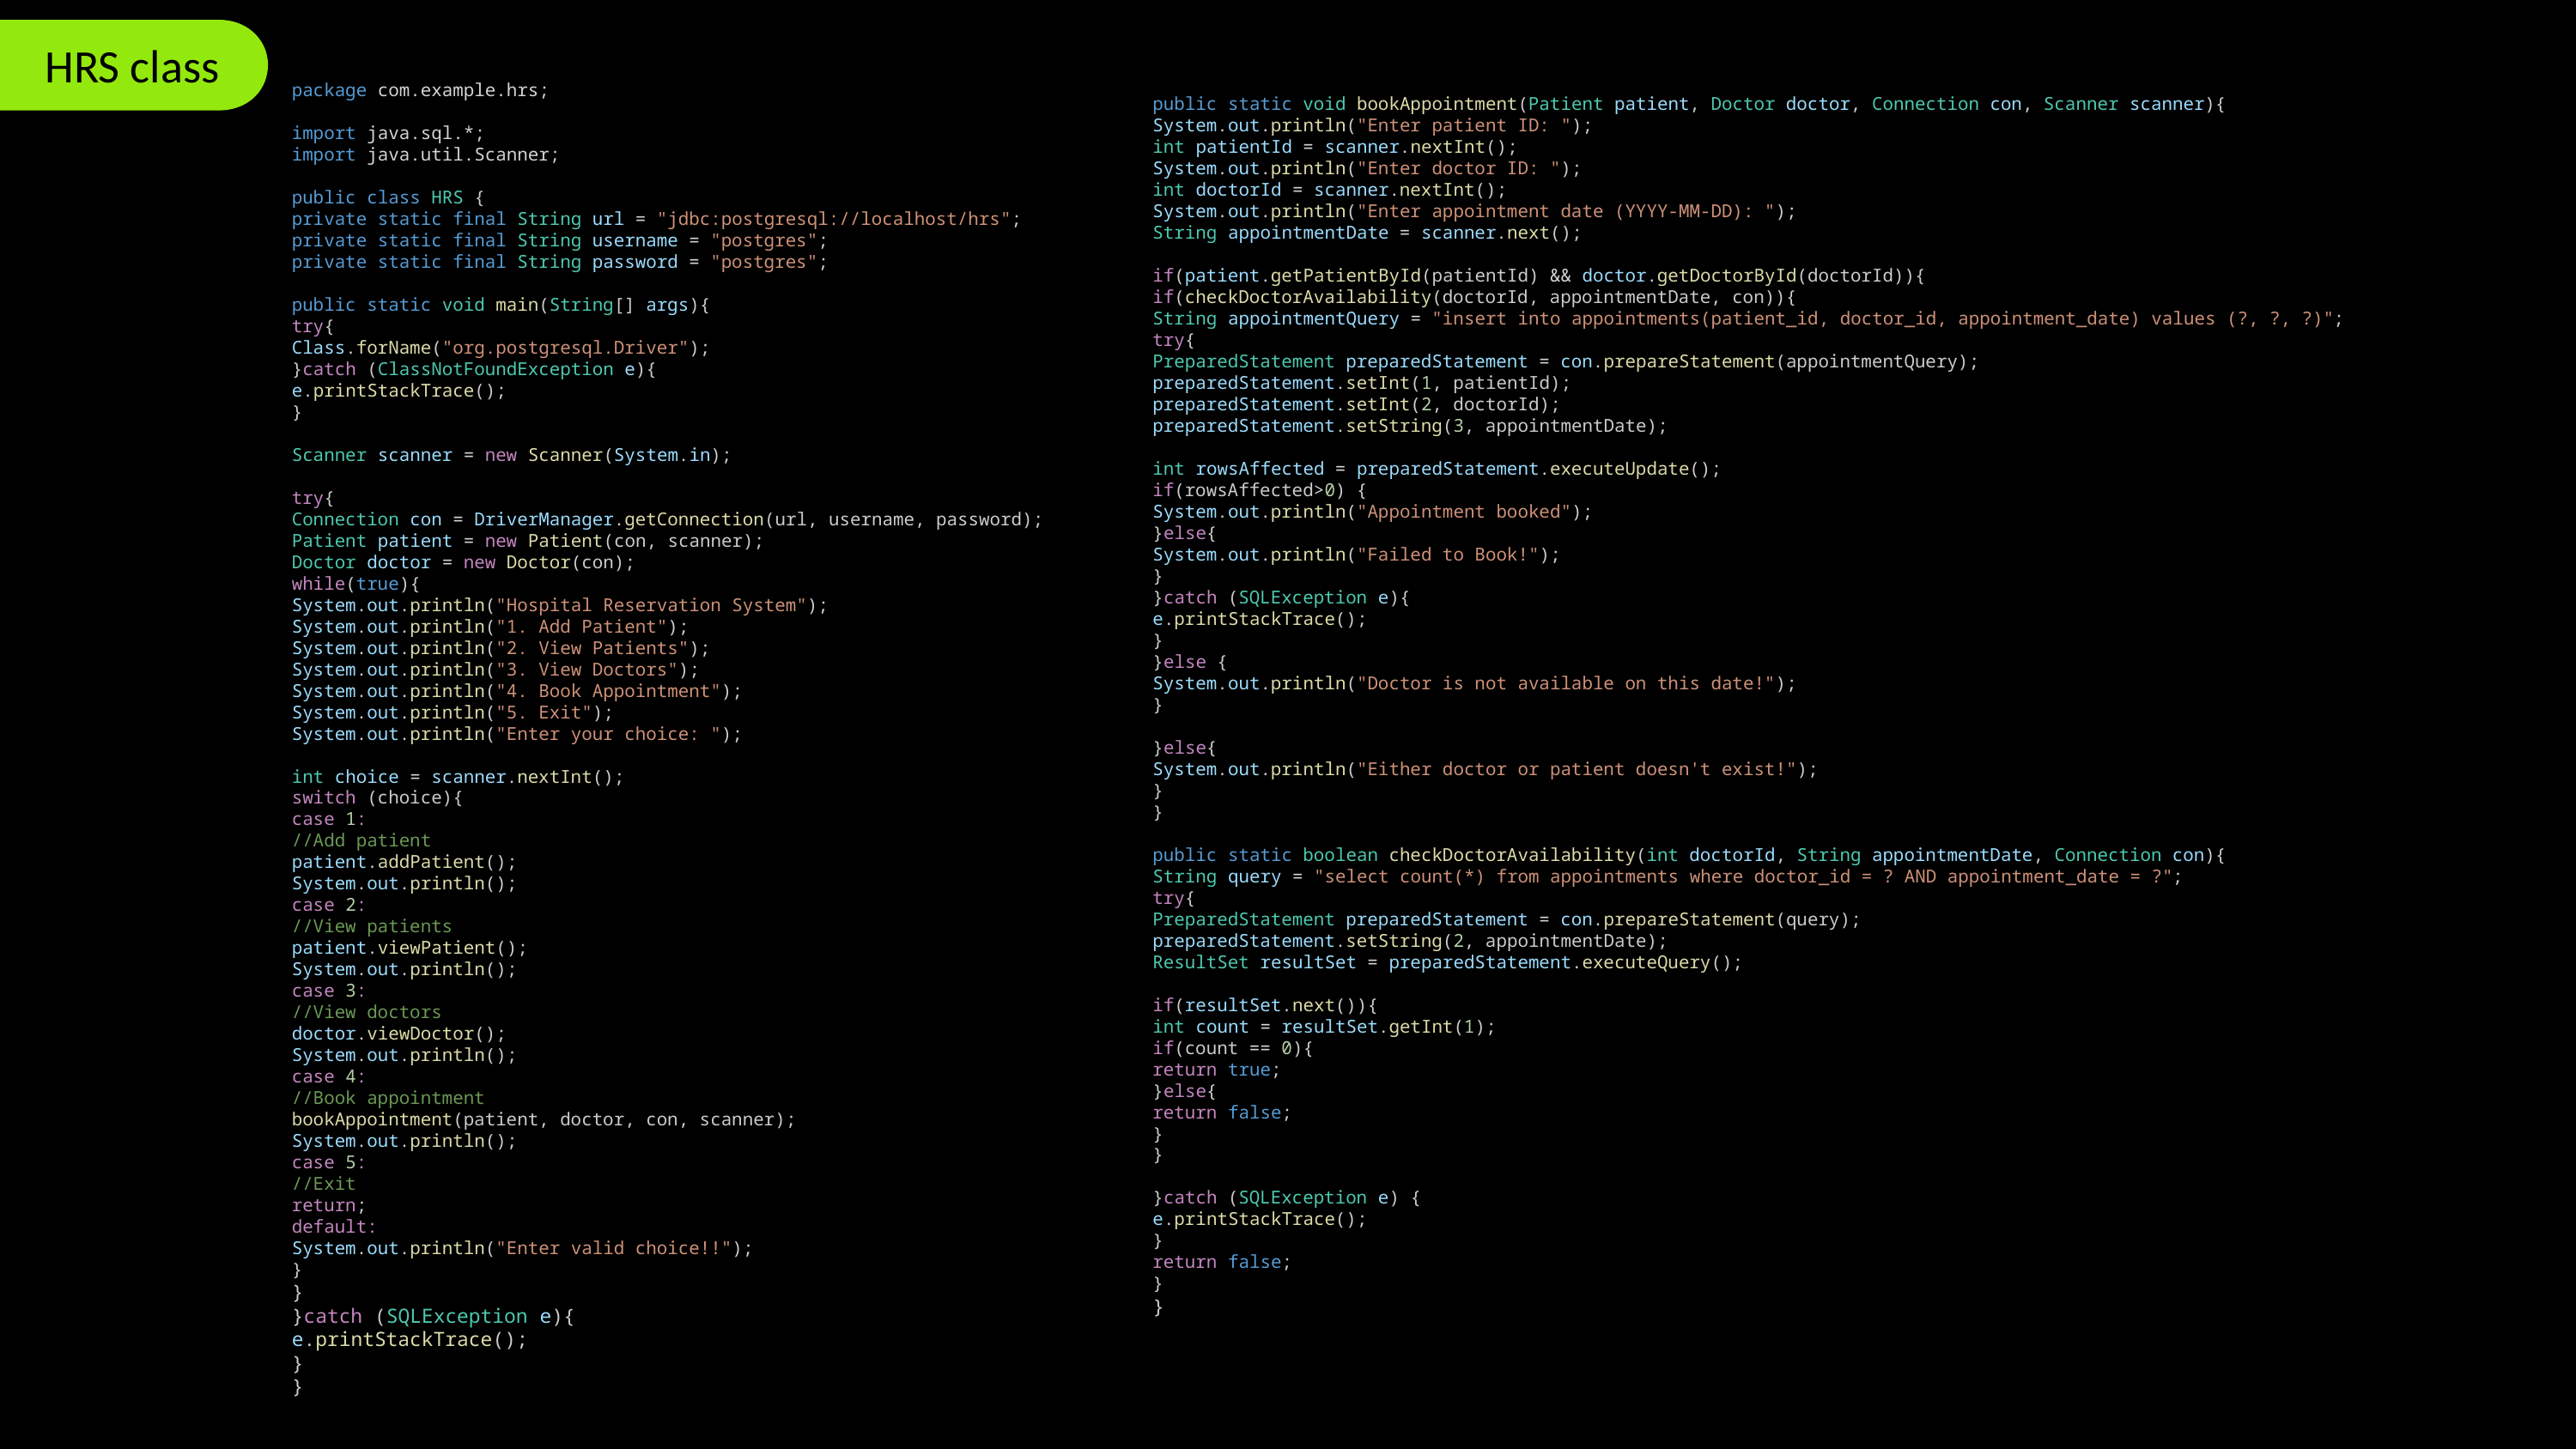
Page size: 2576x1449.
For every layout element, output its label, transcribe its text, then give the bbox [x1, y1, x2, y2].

text_box package com.example.hrs; import java.sql.*; import java.util.Scanner; public class HRS { private static final String url = "jdbc:postgresql://localhost/hrs"; private static final String username = "postgres"; private static final String password = "postgres"; public static void main(String[] args){ try{ Class.forName("org.postgresql.Driver"); }catch (ClassNotFoundException e){ e.printStackTrace(); } Scanner scanner = new Scanner(System.in); try{ Connection con = DriverManager.getConnection(url, username, password); Patient patient = new Patient(con, scanner); Doctor doctor = new Doctor(con); while(true){ System.out.println("Hospital Reservation System"); System.out.println("1. Add Patient"); System.out.println("2. View Patients"); System.out.println("3. View Doctors"); System.out.println("4. Book Appointment"); System.out.println("5. Exit"); System.out.println("Enter your choice: "); int choice = scanner.nextInt(); switch (choice){ case 1: //Add patient patient.addPatient(); System.out.println(); case 2: //View patients patient.viewPatient(); System.out.println(); case 3: //View doctors doctor.viewDoctor(); System.out.println(); case 4: //Book appointment bookAppointment(patient, doctor, con, scanner); System.out.println(); case 5: //Exit return; default: System.out.println("Enter valid choice!!"); } } }catch (SQLException e){ e.printStackTrace(); } } [278, 72, 1159, 1449]
text_box public static void bookAppointment(Patient patient, Doctor doctor, Connection con, Scanner scanner){ System.out.println("Enter patient ID: "); int patientId = scanner.nextInt(); System.out.println("Enter doctor ID: "); int doctorId = scanner.nextInt(); System.out.println("Enter appointment date (YYYY-MM-DD): "); String appointmentDate = scanner.next(); if(patient.getPatientById(patientId) && doctor.getDoctorById(doctorId)){ if(checkDoctorAvailability(doctorId, appointmentDate, con)){ String appointmentQuery = "insert into appointments(patient_id, doctor_id, appointment_date) values (?, ?, ?)"; try{ PreparedStatement preparedStatement = con.prepareStatement(appointmentQuery); preparedStatement.setInt(1, patientId); preparedStatement.setInt(2, doctorId); preparedStatement.setString(3, appointmentDate); int rowsAffected = preparedStatement.executeUpdate(); if(rowsAffected>0) { System.out.println("Appointment booked"); }else{ System.out.println("Failed to Book!"); } }catch (SQLException e){ e.printStackTrace(); } }else { System.out.println("Doctor is not available on this date!"); } }else{ System.out.println("Either doctor or patient doesn't exist!"); } } public static boolean checkDoctorAvailability(int doctorId, String appointmentDate, Connection con){ String query = "select count(*) from appointments where doctor_id = ? AND appointment_date = ?"; try{ PreparedStatement preparedStatement = con.prepareStatement(query); preparedStatement.setString(2, appointmentDate); ResultSet resultSet = preparedStatement.executeQuery(); if(resultSet.next()){ int count = resultSet.getInt(1); if(count == 0){ return true; }else{ return false; } } }catch (SQLException e) { e.printStackTrace(); } return false; } } [1139, 64, 2493, 1362]
text_box HRS class [184, 30, 393, 100]
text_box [88, 0, 180, 200]
text_box HRS class [32, 30, 83, 100]
